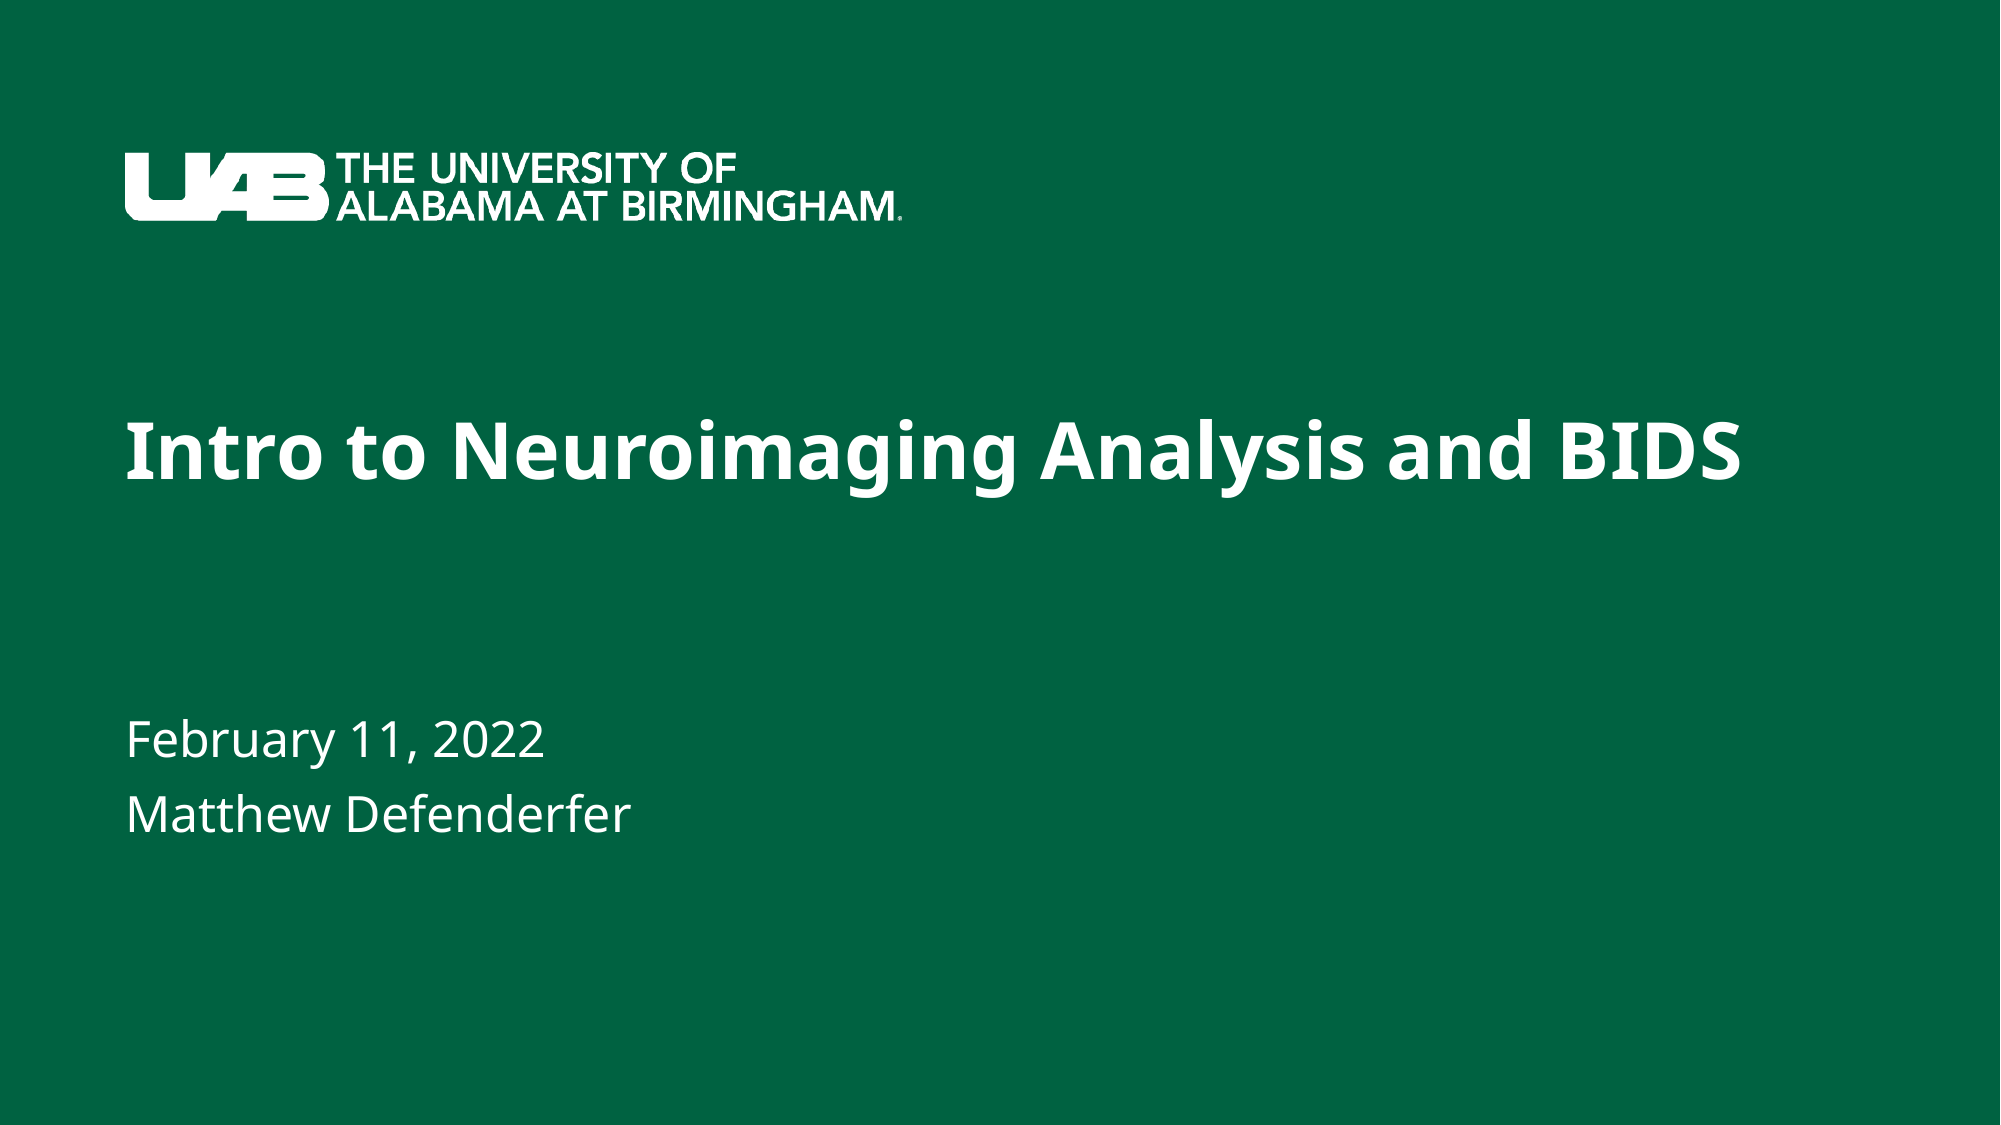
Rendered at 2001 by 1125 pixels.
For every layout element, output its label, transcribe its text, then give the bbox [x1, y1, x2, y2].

subtitle February 11, 2022 Matthew Defenderfer [125, 714, 1625, 987]
picture [125, 152, 902, 221]
title Intro to Neuroimaging Analysis and BIDS [125, 359, 1839, 497]
